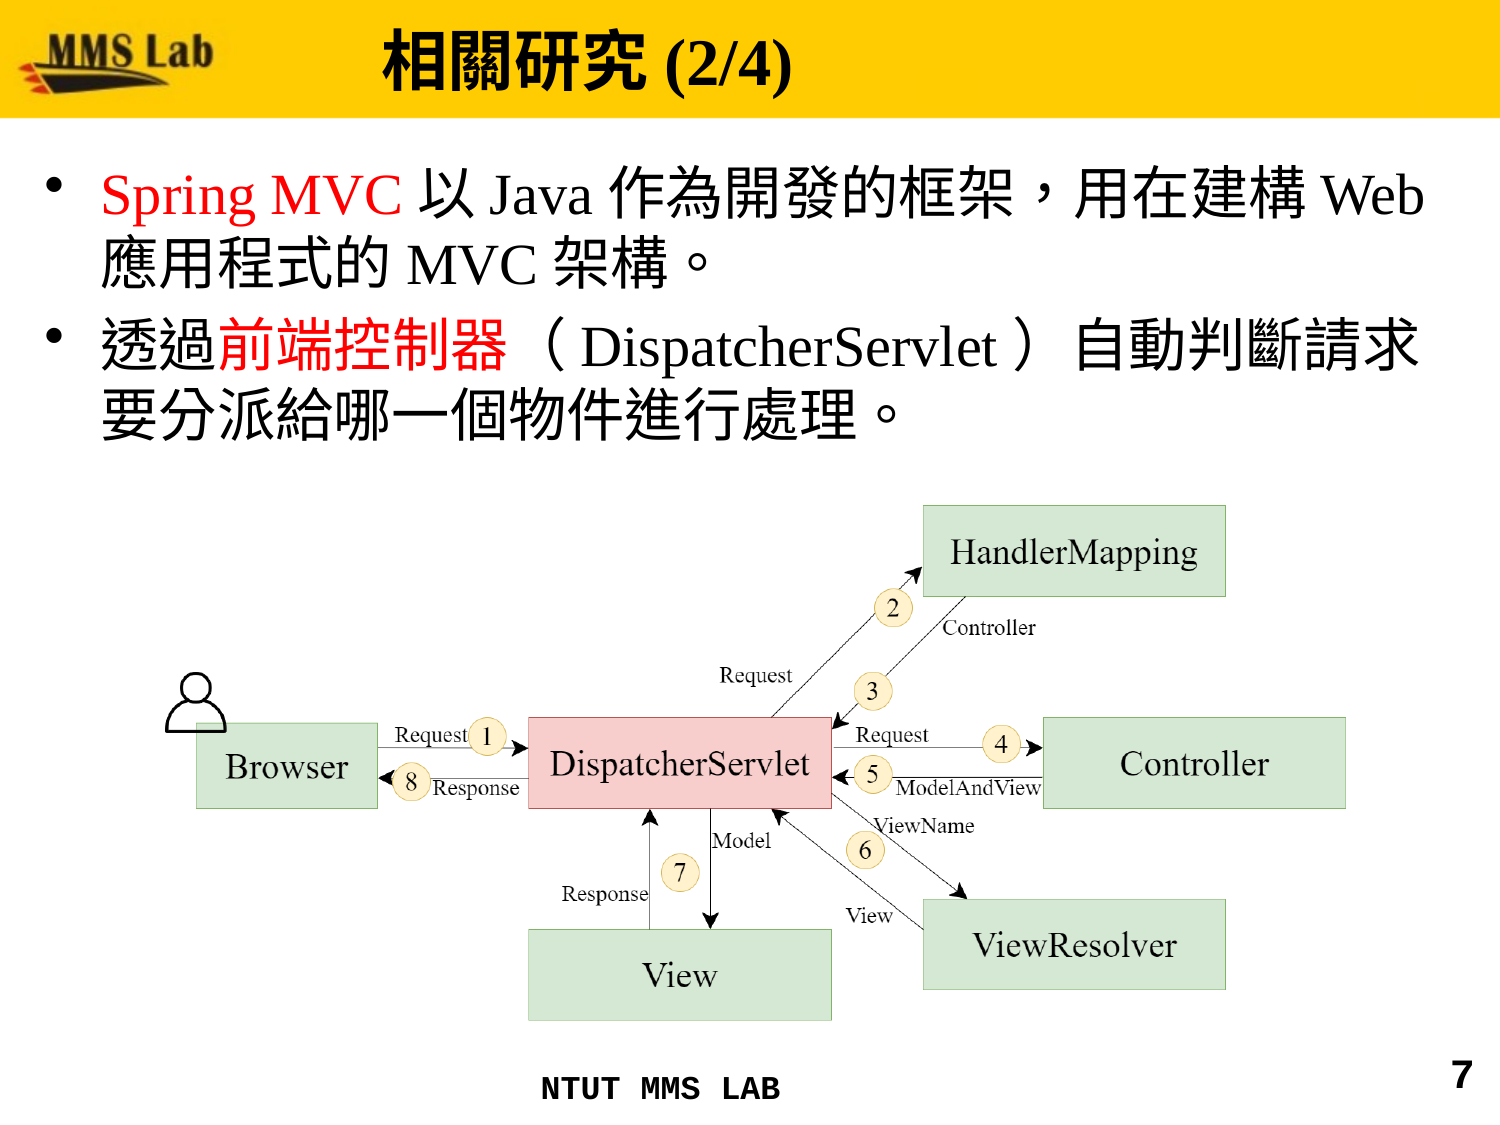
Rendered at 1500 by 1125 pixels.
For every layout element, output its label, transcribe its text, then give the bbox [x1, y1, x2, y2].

slide_number 7 [1139, 1039, 1491, 1118]
title 相關研究(2/4) [366, 0, 1500, 119]
picture [0, 0, 1500, 1096]
list Spring MVC以Java作為開發的框架，用在建構Web應用程式的MVC架構。 透過前端控制器（DispatcherServlet）自動判斷請求要分派給哪一個物件進行處理。 [29, 148, 1483, 1022]
footer NTUT MMS LAB [525, 1058, 1013, 1107]
